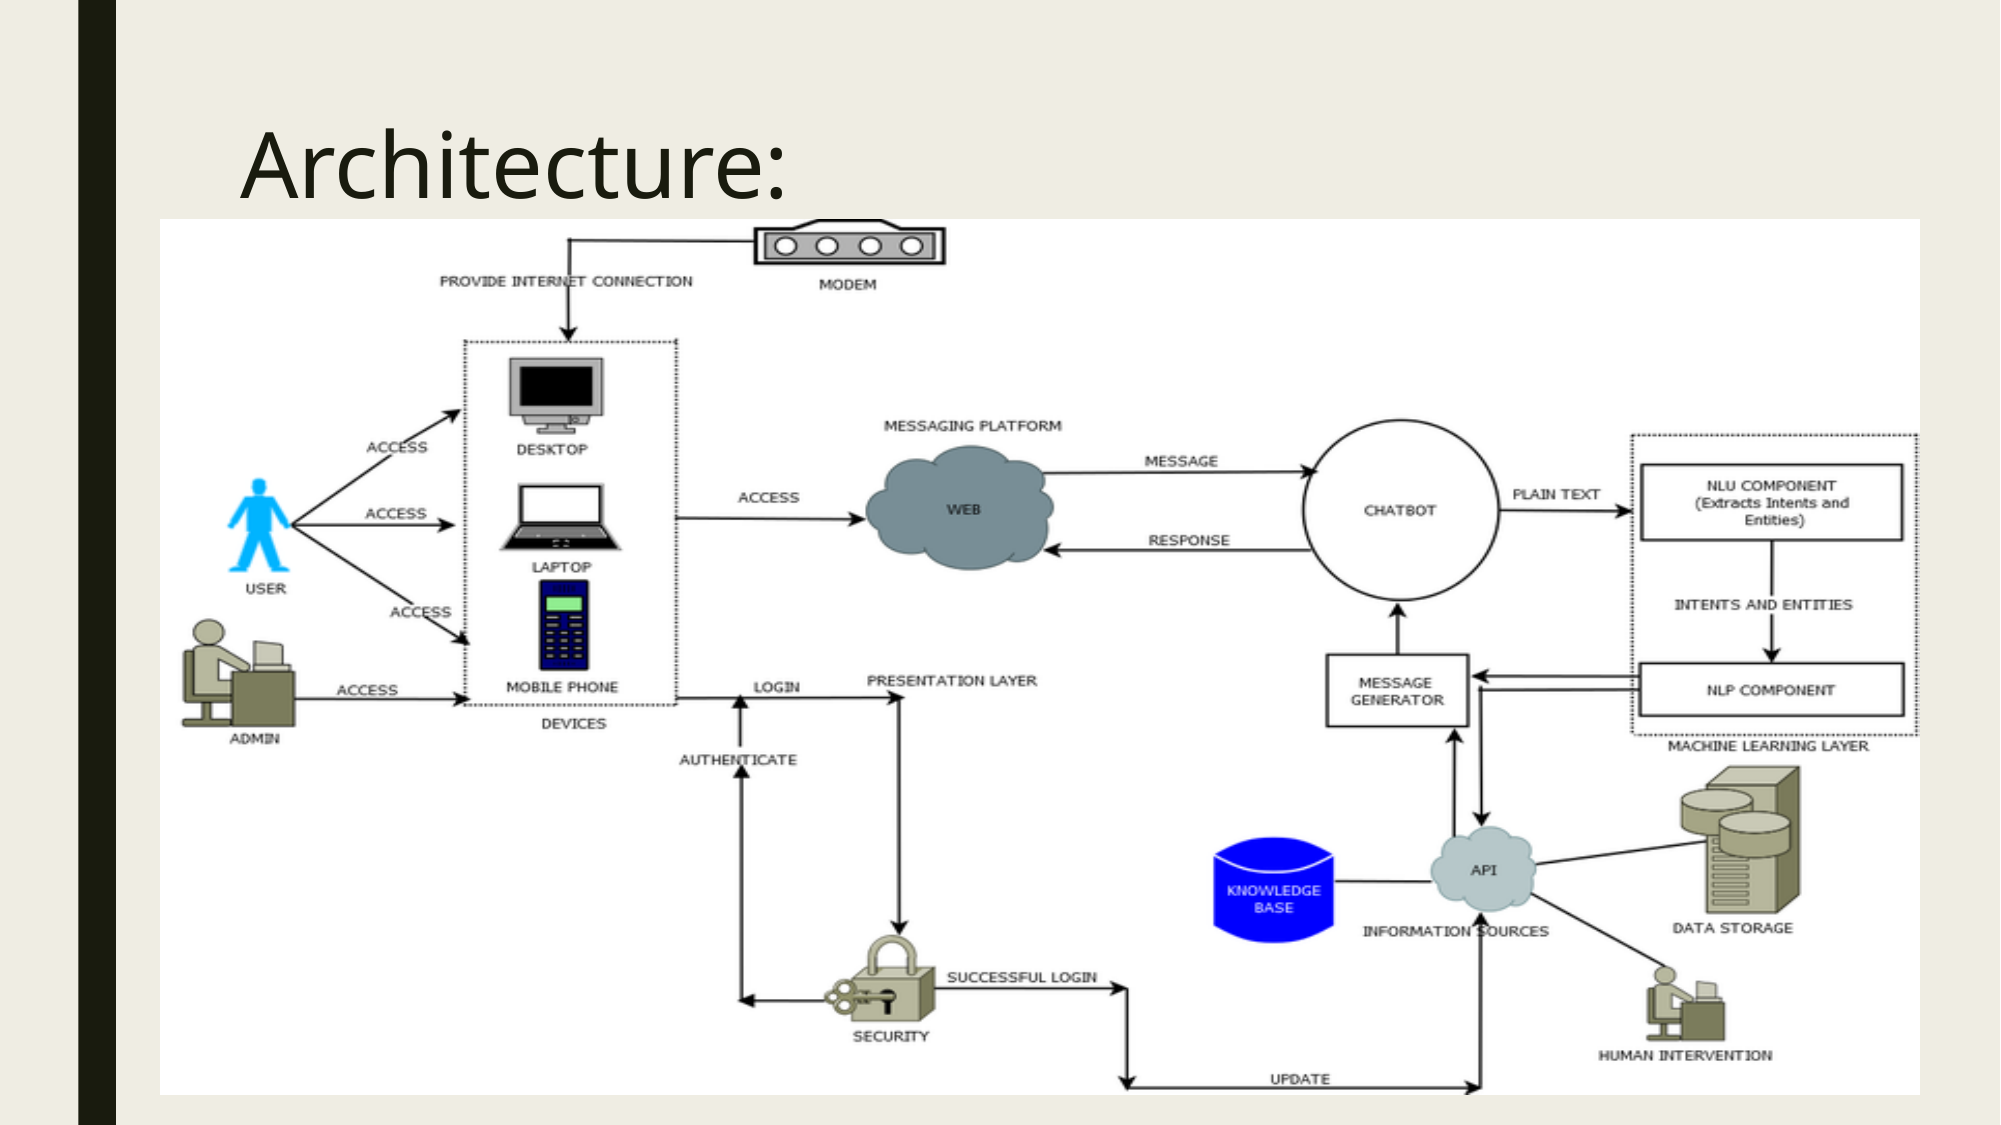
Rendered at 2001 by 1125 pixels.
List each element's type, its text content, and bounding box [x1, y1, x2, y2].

title Architecture: [225, 112, 1800, 219]
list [160, 219, 1920, 1095]
